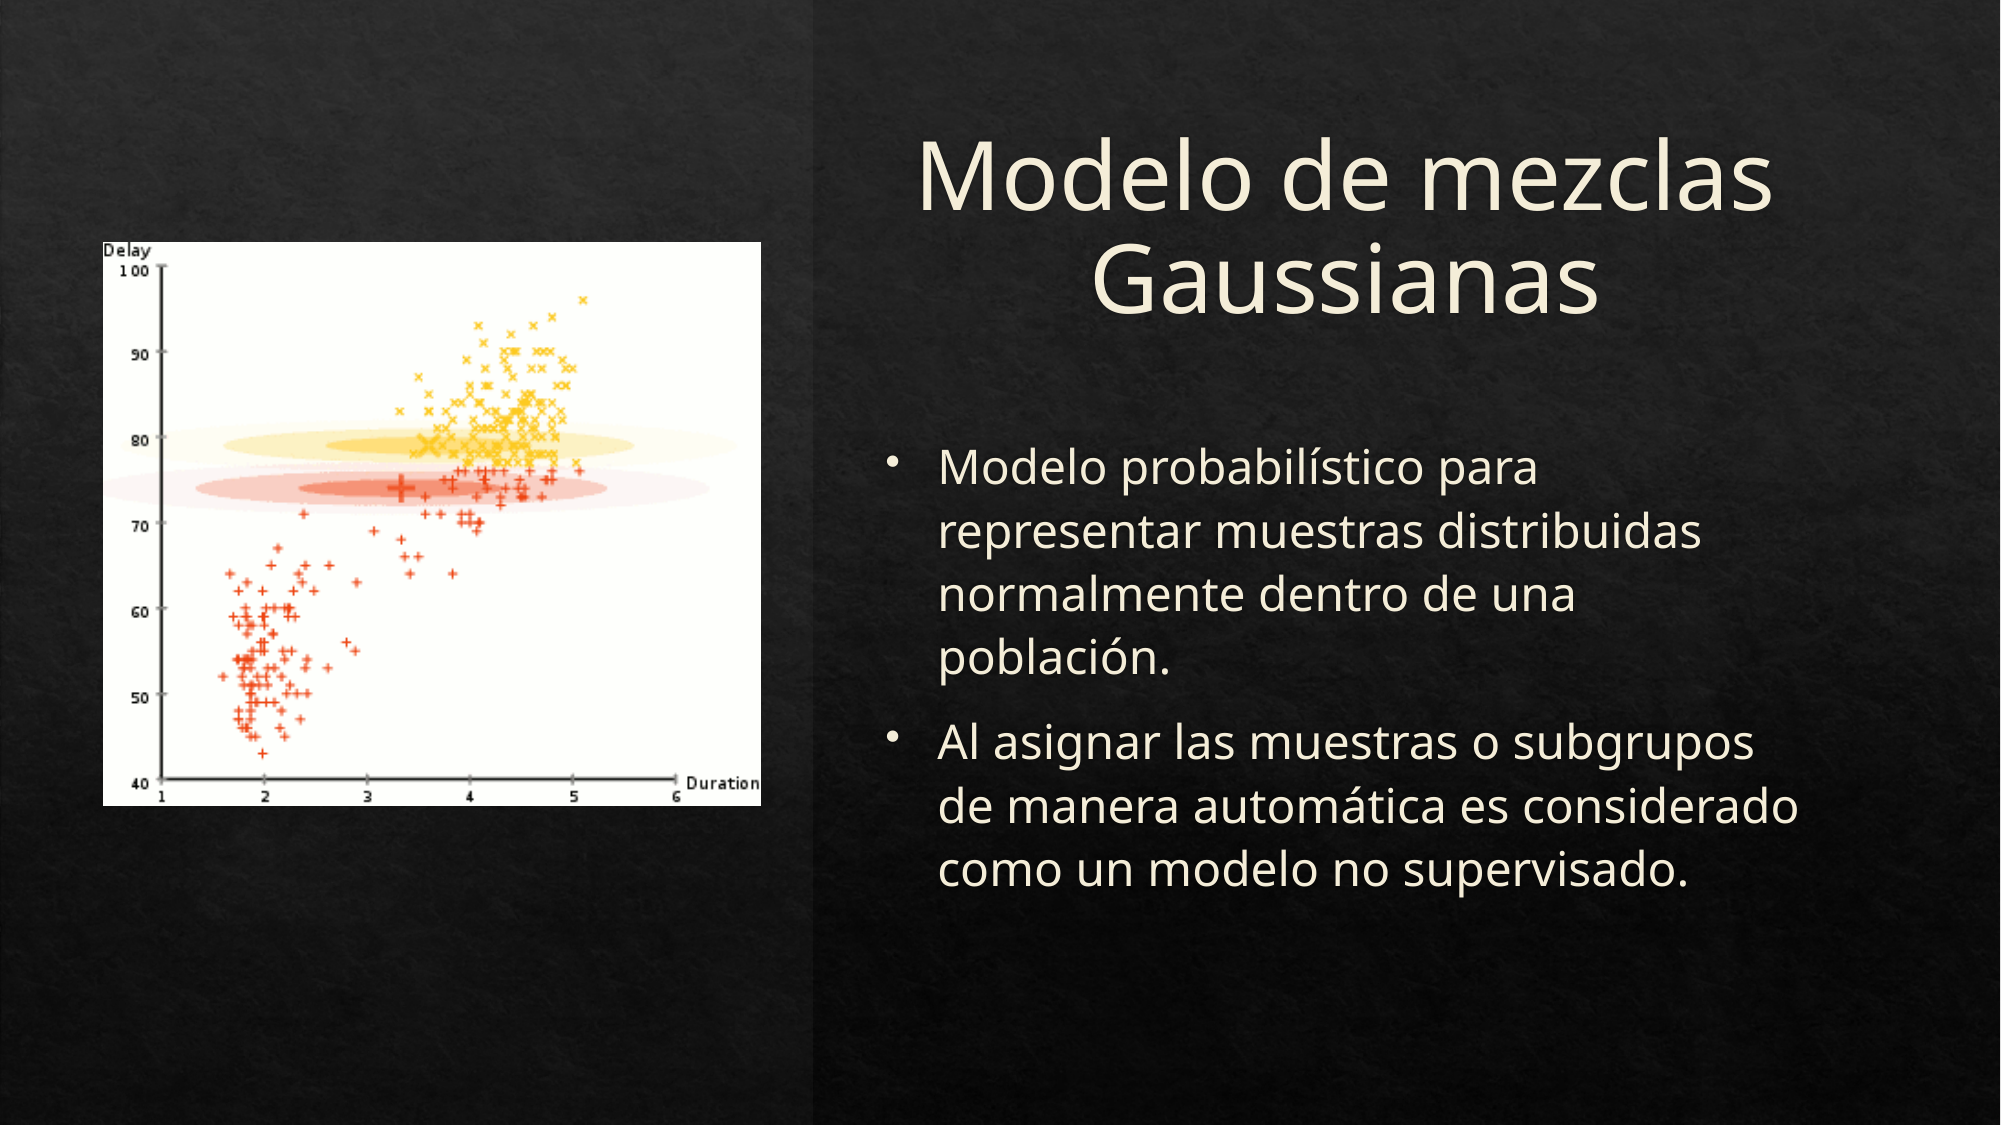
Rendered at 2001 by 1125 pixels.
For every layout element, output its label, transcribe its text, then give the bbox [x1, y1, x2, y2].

title Modelo de mezclas Gaussianas [866, 99, 1825, 363]
list Modelo probabilístico para representar muestras distribuidas normalmente dentro de una población. Al asignar las muestras o subgrupos de manera automática es considerado como un modelo no supervisado. [866, 393, 1825, 935]
picture [0, 0, 814, 1125]
text_box [820, 0, 2000, 1125]
